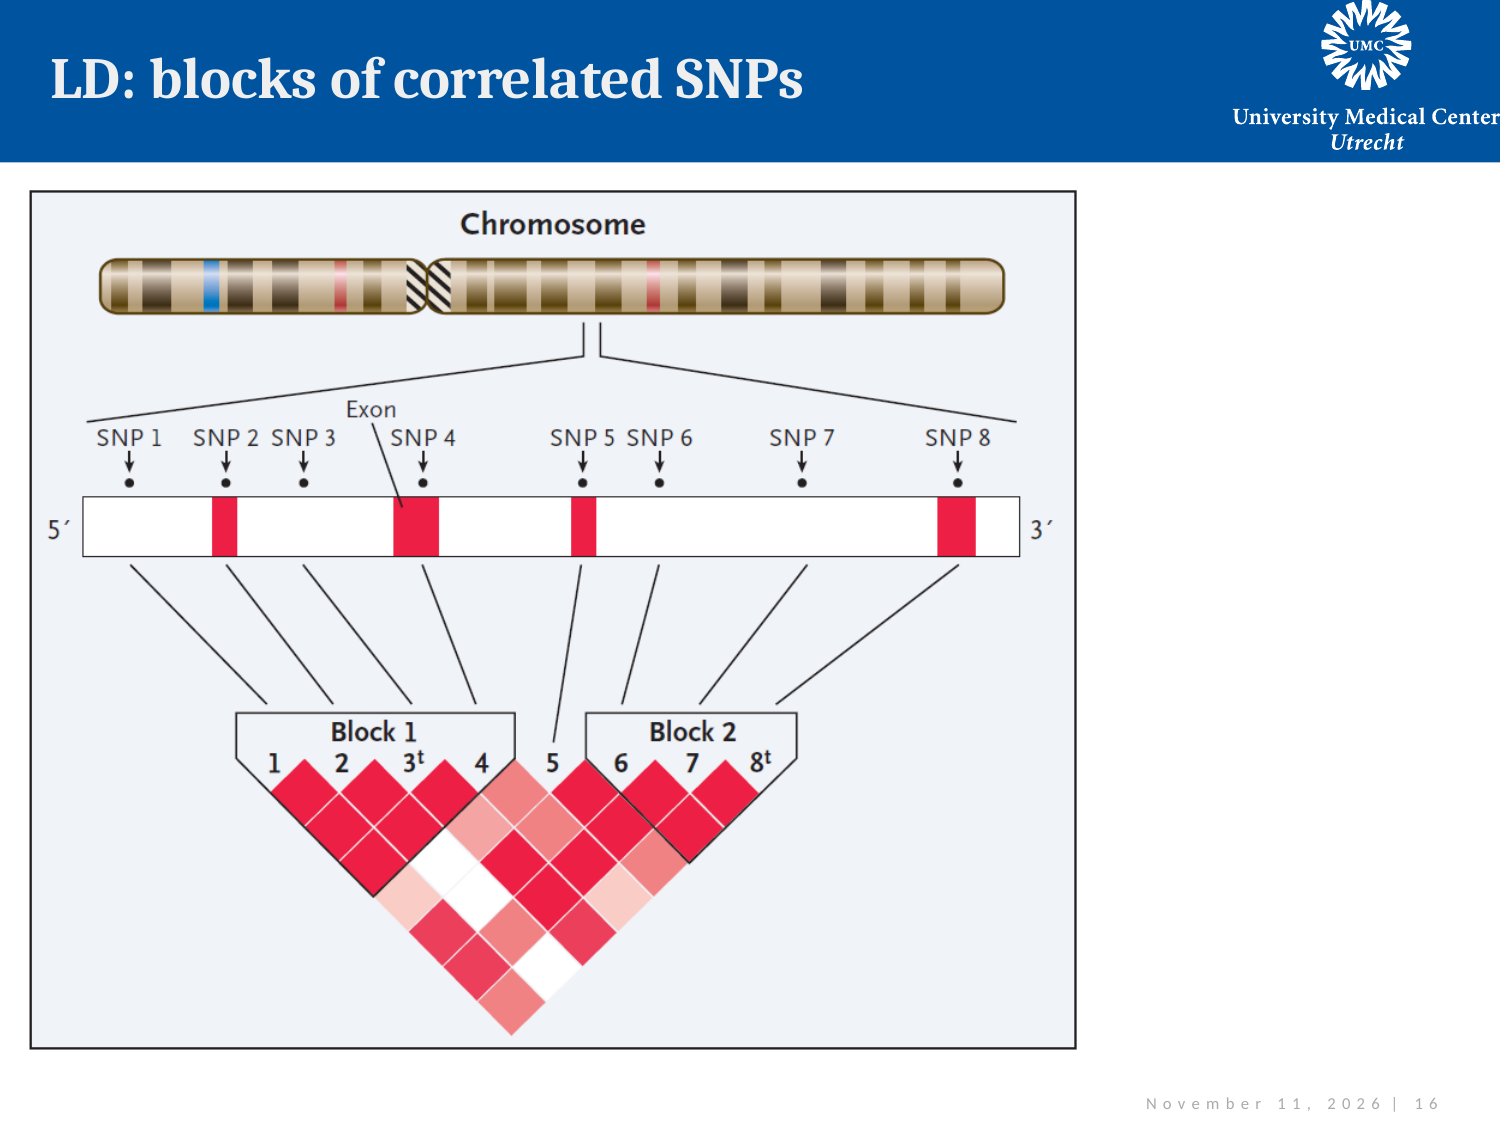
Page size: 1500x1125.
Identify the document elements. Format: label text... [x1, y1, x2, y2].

picture [13, 176, 1101, 1063]
title LD: blocks of correlated SNPs [34, 0, 1238, 151]
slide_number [1068, 1087, 1453, 1118]
